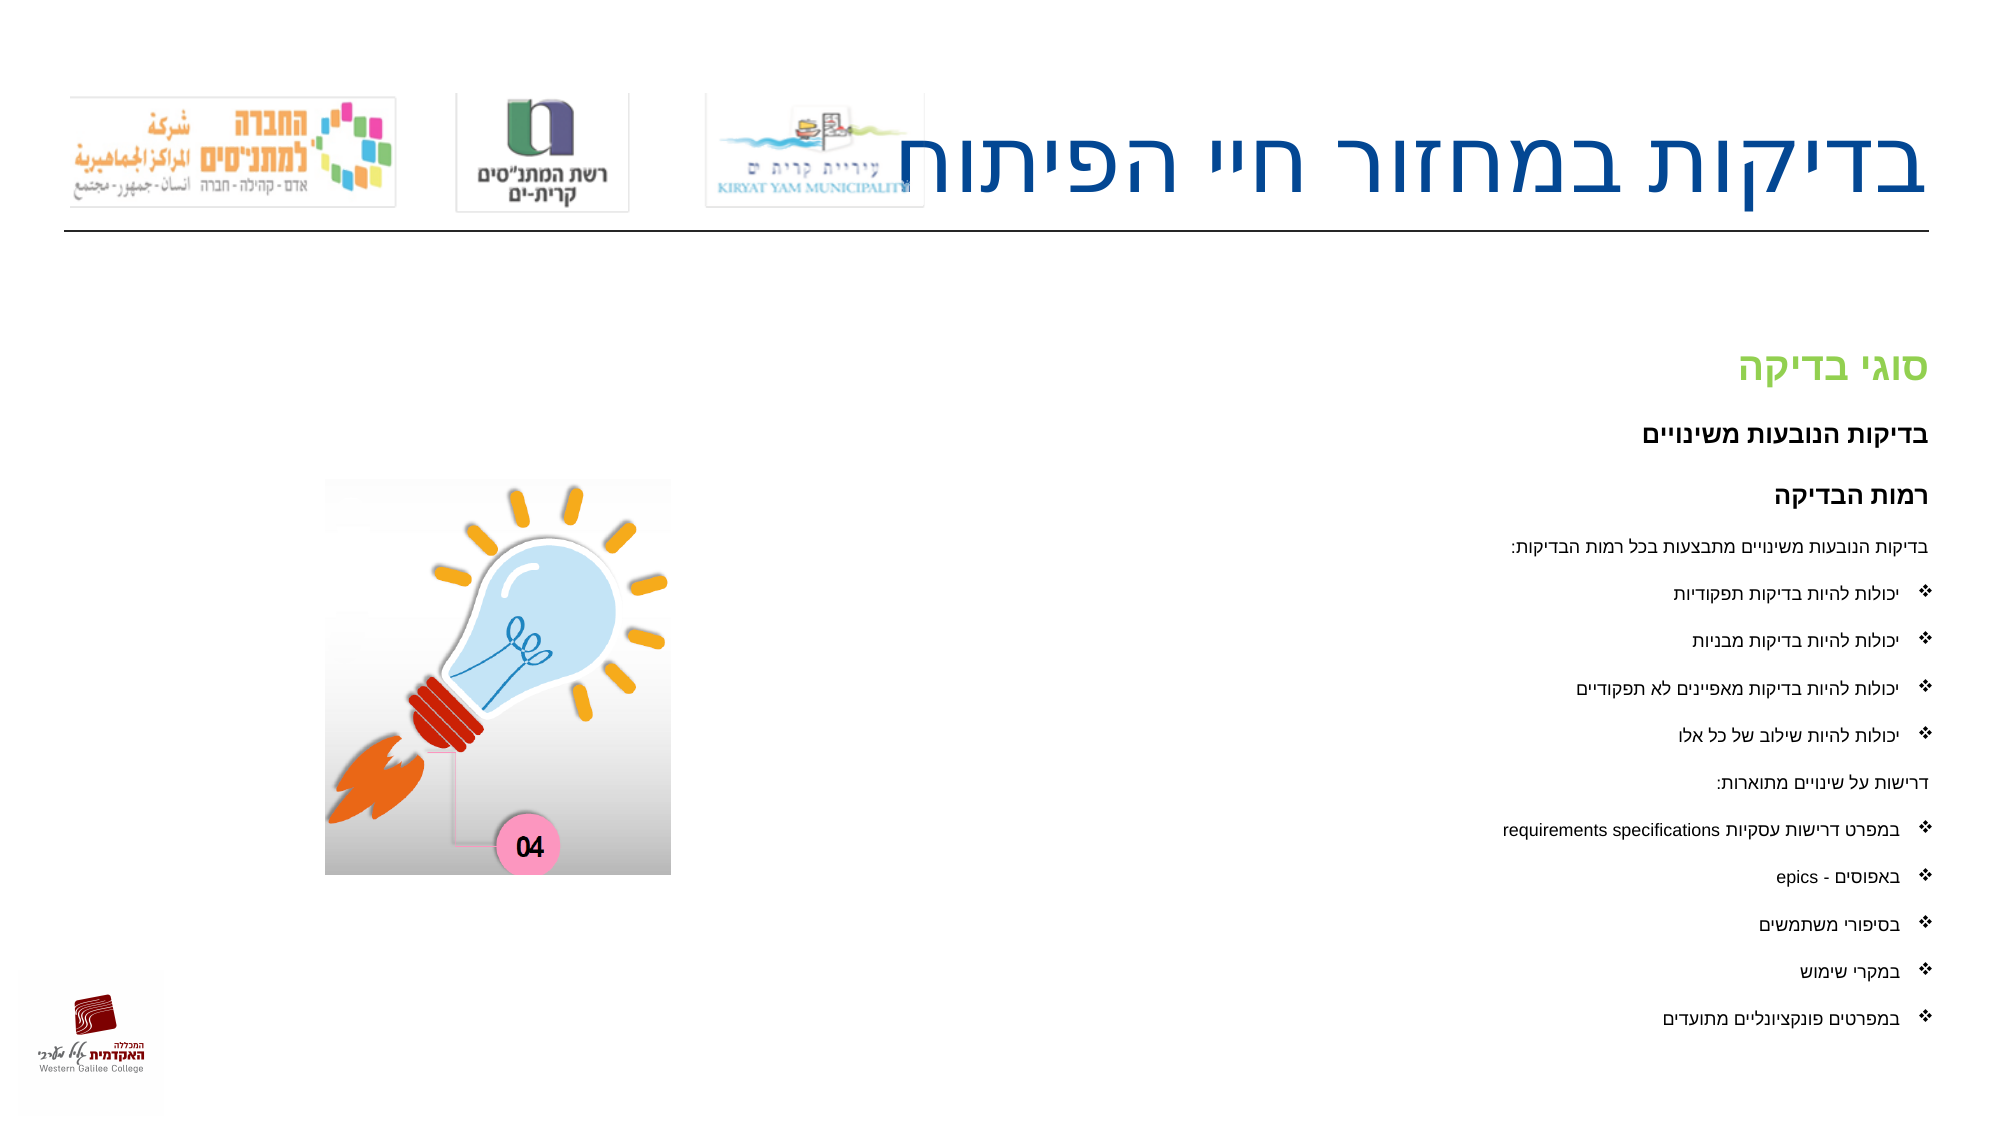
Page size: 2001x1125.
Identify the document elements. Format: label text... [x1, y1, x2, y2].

text_box סוגי בדיקה בדיקות הנובעות משינויים רמות הבדיקה בדיקות הנובעות משינויים מתבצעות בכל רמות הבדיקות: יכולות להיות בדיקות תפקודיות יכולות להיות בדיקות מבניות יכולות להיות בדיקות מאפיינים לא תפקודיים יכולות להיות שילוב של כל אלו דרישות על שינויים מתוארות: במפרט דרישות עסקיות requirements specifications באפוסים - epics בסיפורי משתמשים במקרי שימוש במפרטים פונקציונליים מתועדים [924, 309, 1930, 1043]
picture [18, 970, 164, 1116]
title בדיקות במחזור חיי הפיתוח [64, 55, 1930, 221]
picture [325, 479, 671, 875]
picture [70, 93, 925, 213]
